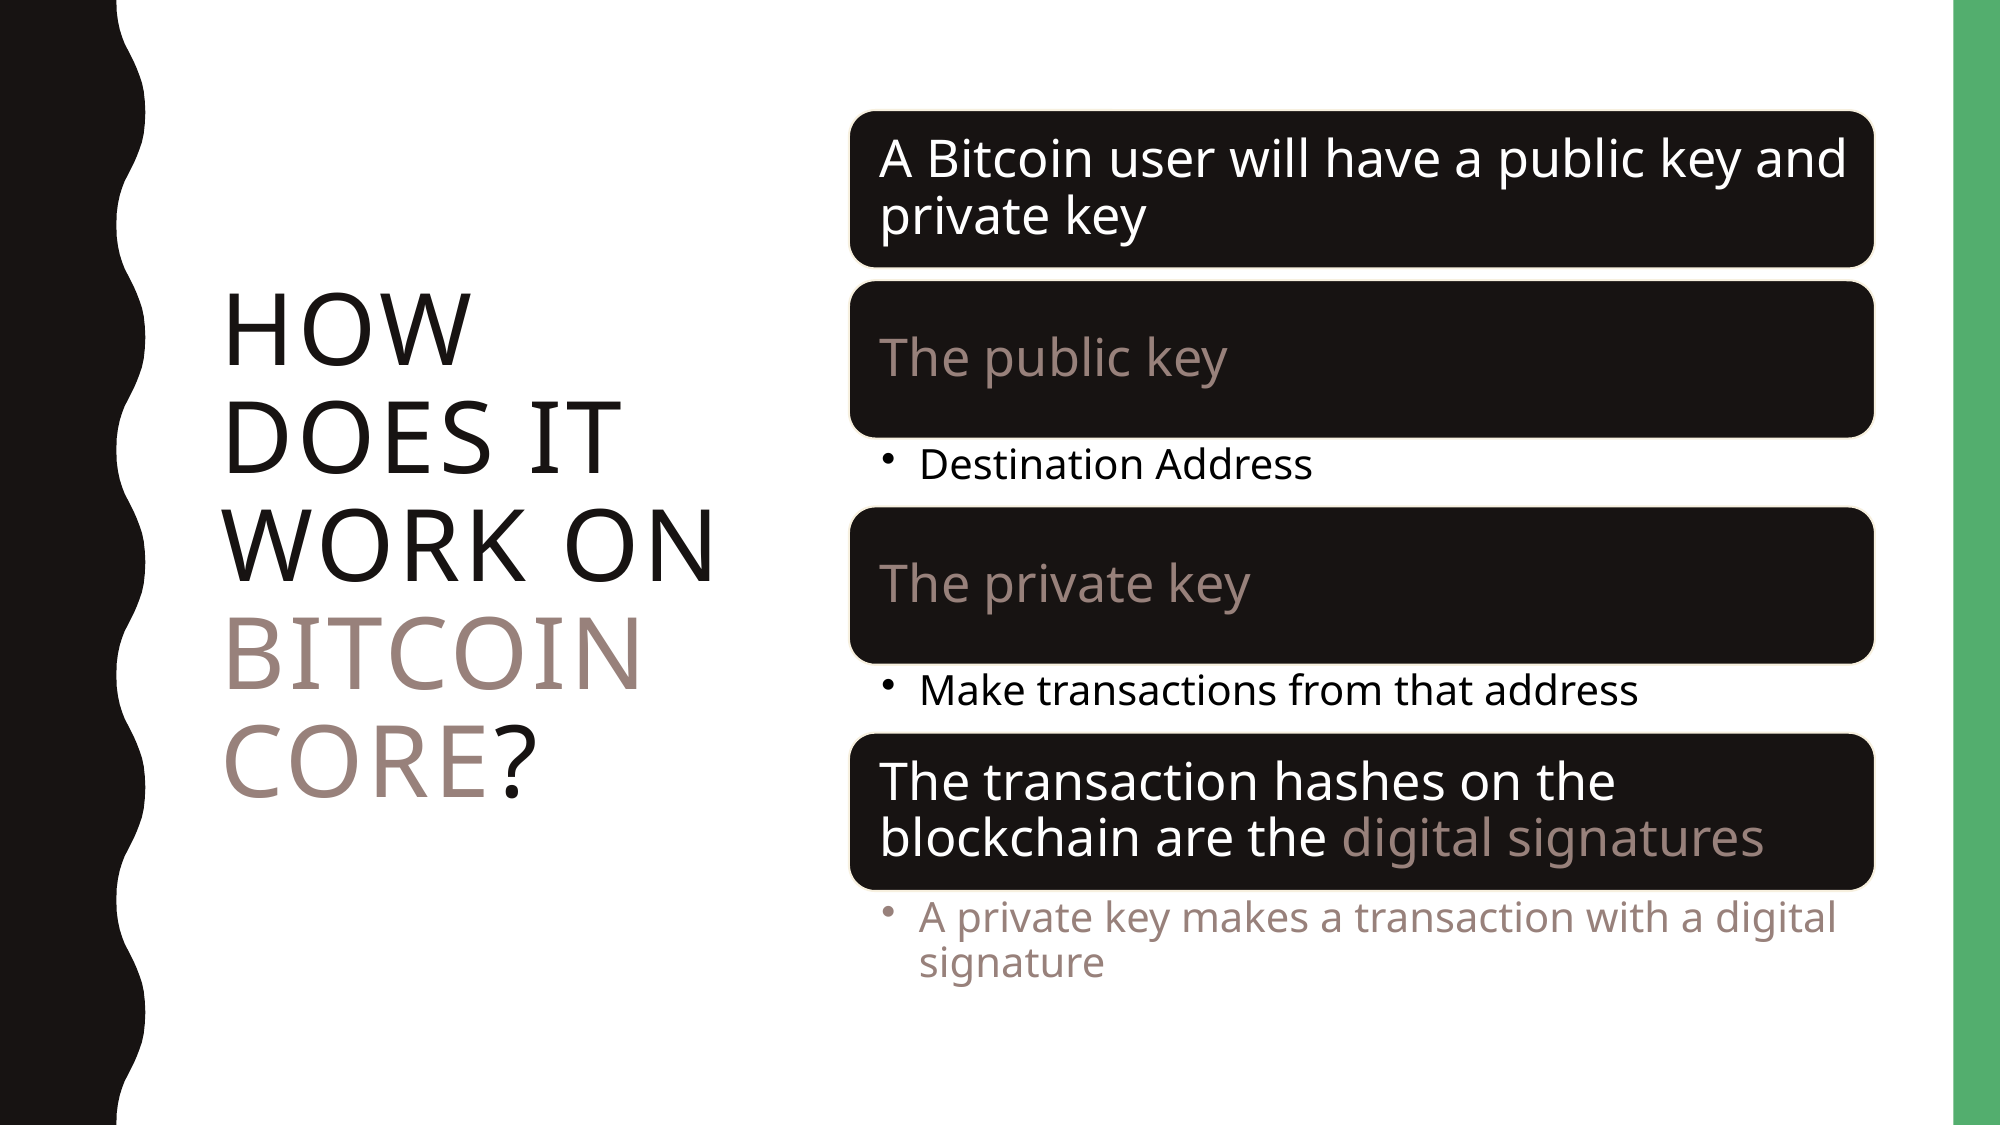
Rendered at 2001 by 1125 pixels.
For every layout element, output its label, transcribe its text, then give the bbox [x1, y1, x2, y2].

title HOW does it work on bitcoin core? [205, 105, 761, 993]
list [848, 105, 1875, 993]
